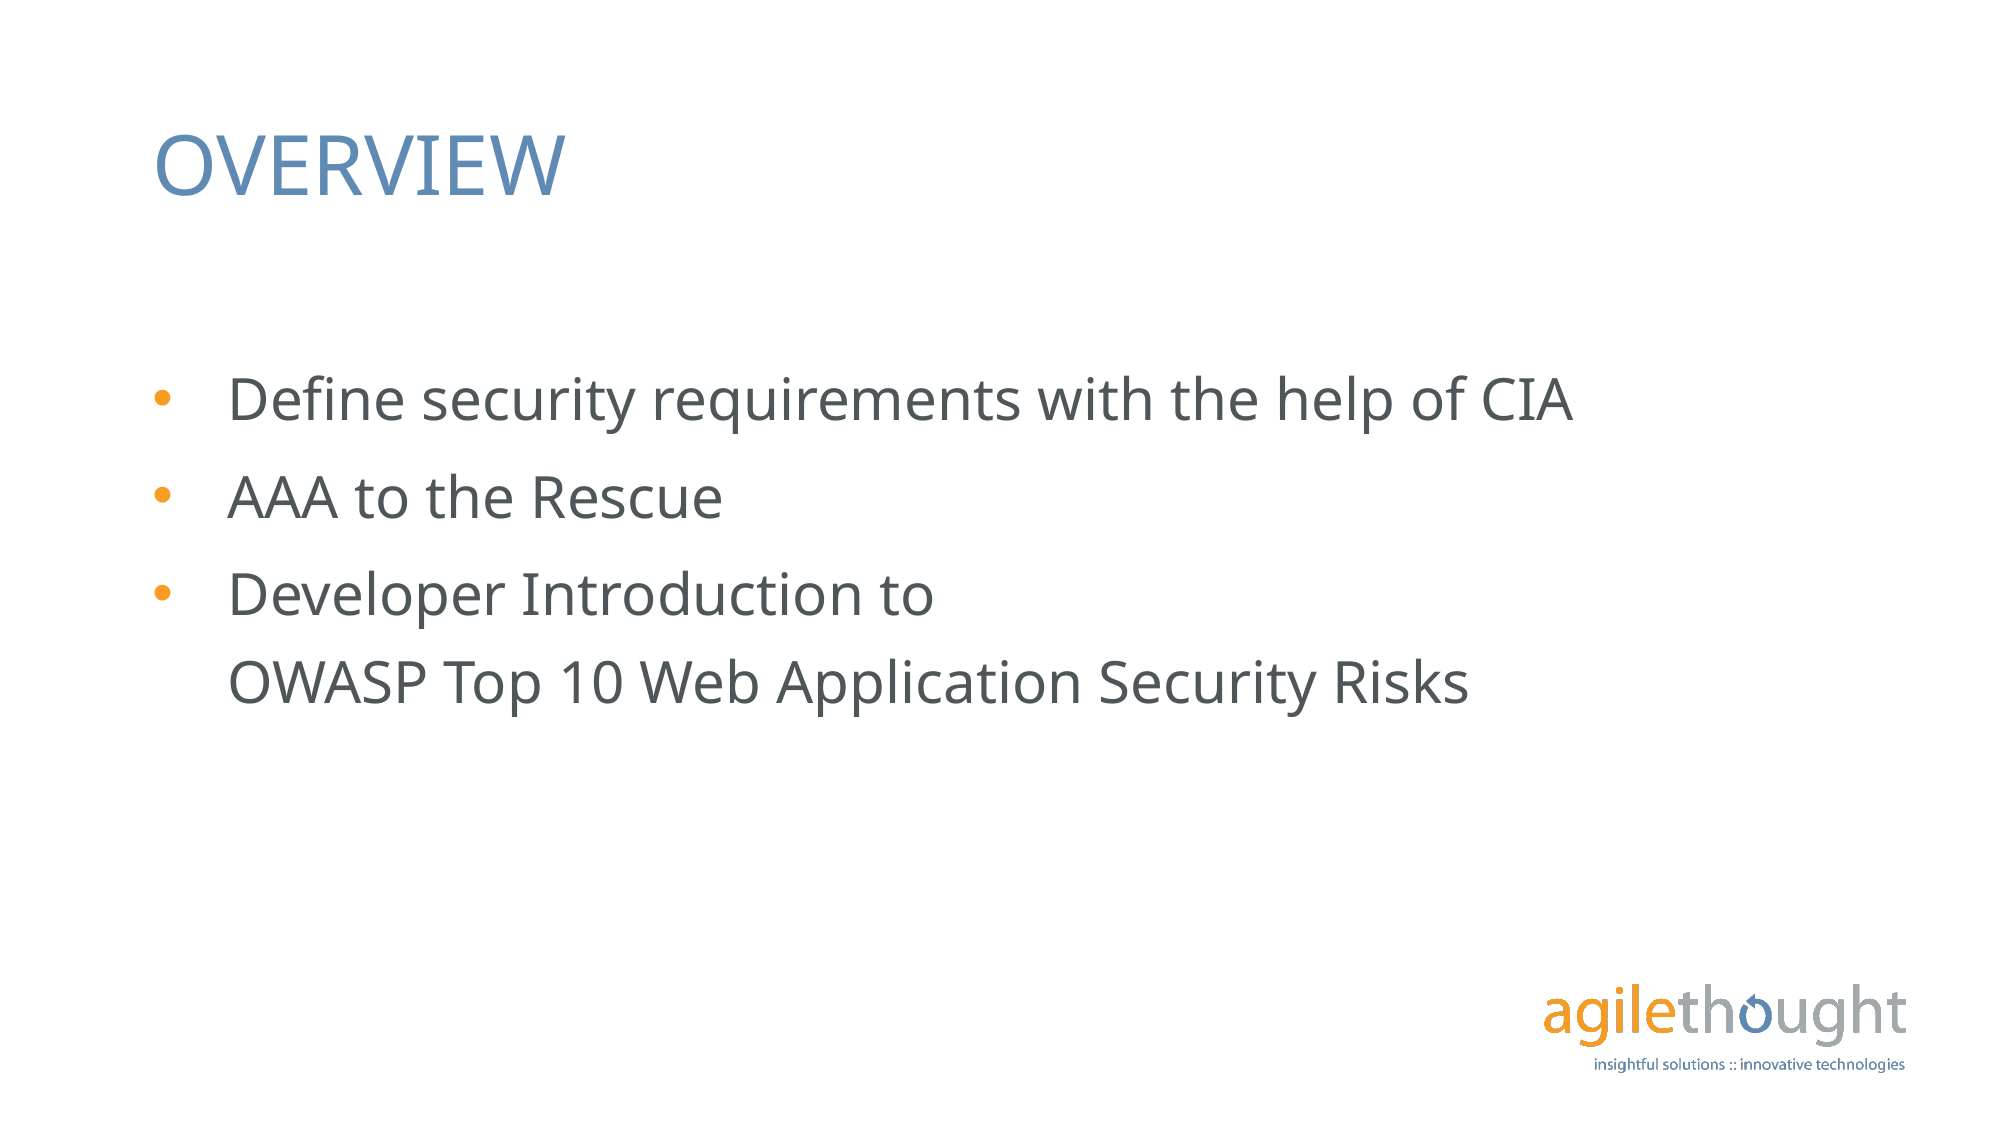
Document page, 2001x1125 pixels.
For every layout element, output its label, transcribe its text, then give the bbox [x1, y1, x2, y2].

title OVERVIEW [137, 59, 1863, 256]
list Define security requirements with the help of CIA AAA to the Rescue Developer Introduction to OWASP Top 10 Web Application Security Risks [137, 256, 1863, 885]
picture [1544, 984, 1906, 1073]
